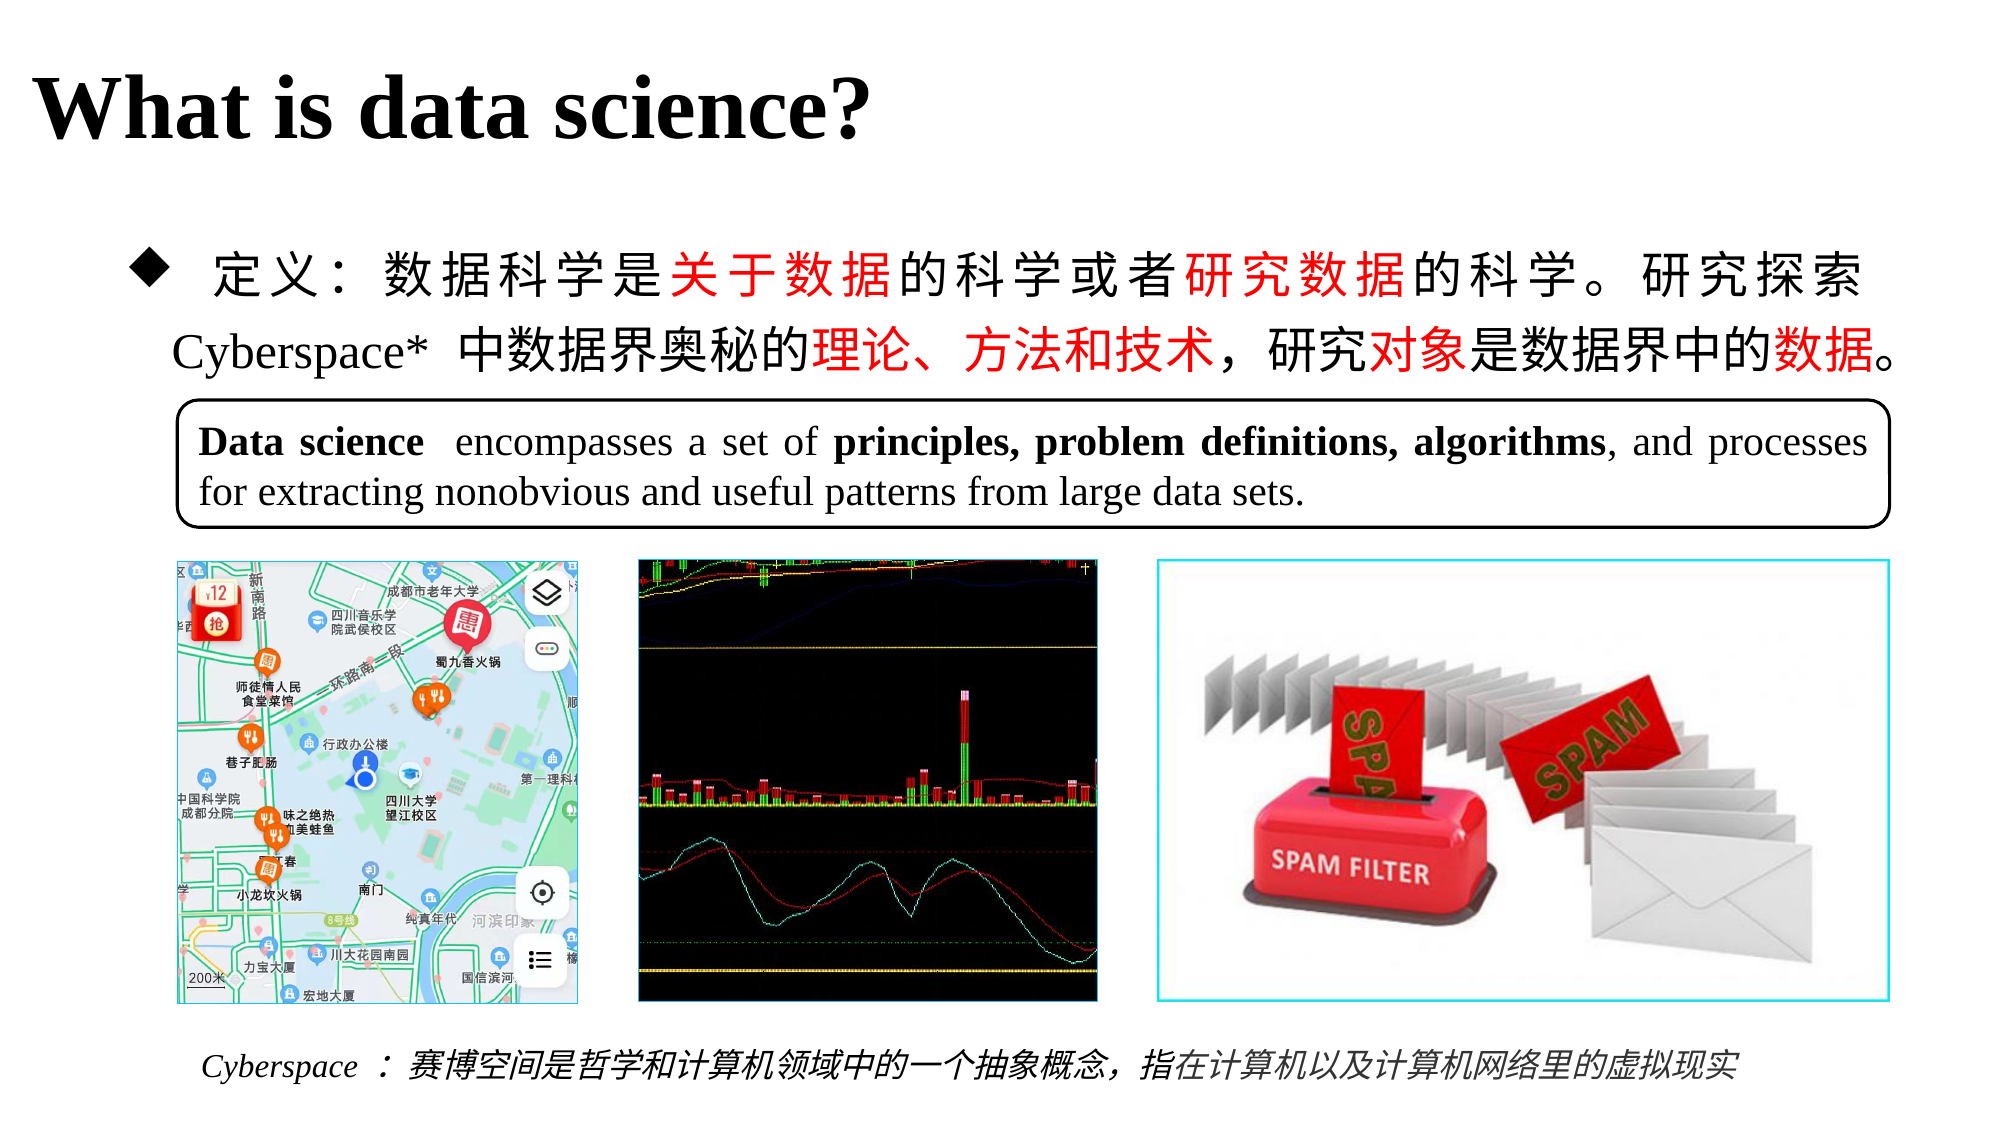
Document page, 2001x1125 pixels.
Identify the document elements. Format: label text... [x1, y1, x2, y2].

text_box Data science encompasses a set of principles, problem definitions, algorithms, and processes for extracting nonobvious and useful patterns from large data sets. [176, 398, 1891, 529]
picture [179, 563, 576, 1002]
text_box What is data science? [16, 0, 1742, 218]
text_box 定义：数据科学是关于数据的科学或者研究数据的科学。研究探索Cyberspace* 中数据界奥秘的理论、方法和技术，研究对象是数据界中的数据。 [110, 221, 1890, 387]
slide_number [1412, 1042, 1863, 1103]
picture [640, 561, 1096, 1000]
text_box Cyberspace ：赛博空间是哲学和计算机领域中的一个抽象概念，指在计算机以及计算机网络里的虚拟现实 [186, 1037, 1753, 1092]
picture [1157, 559, 1890, 1002]
